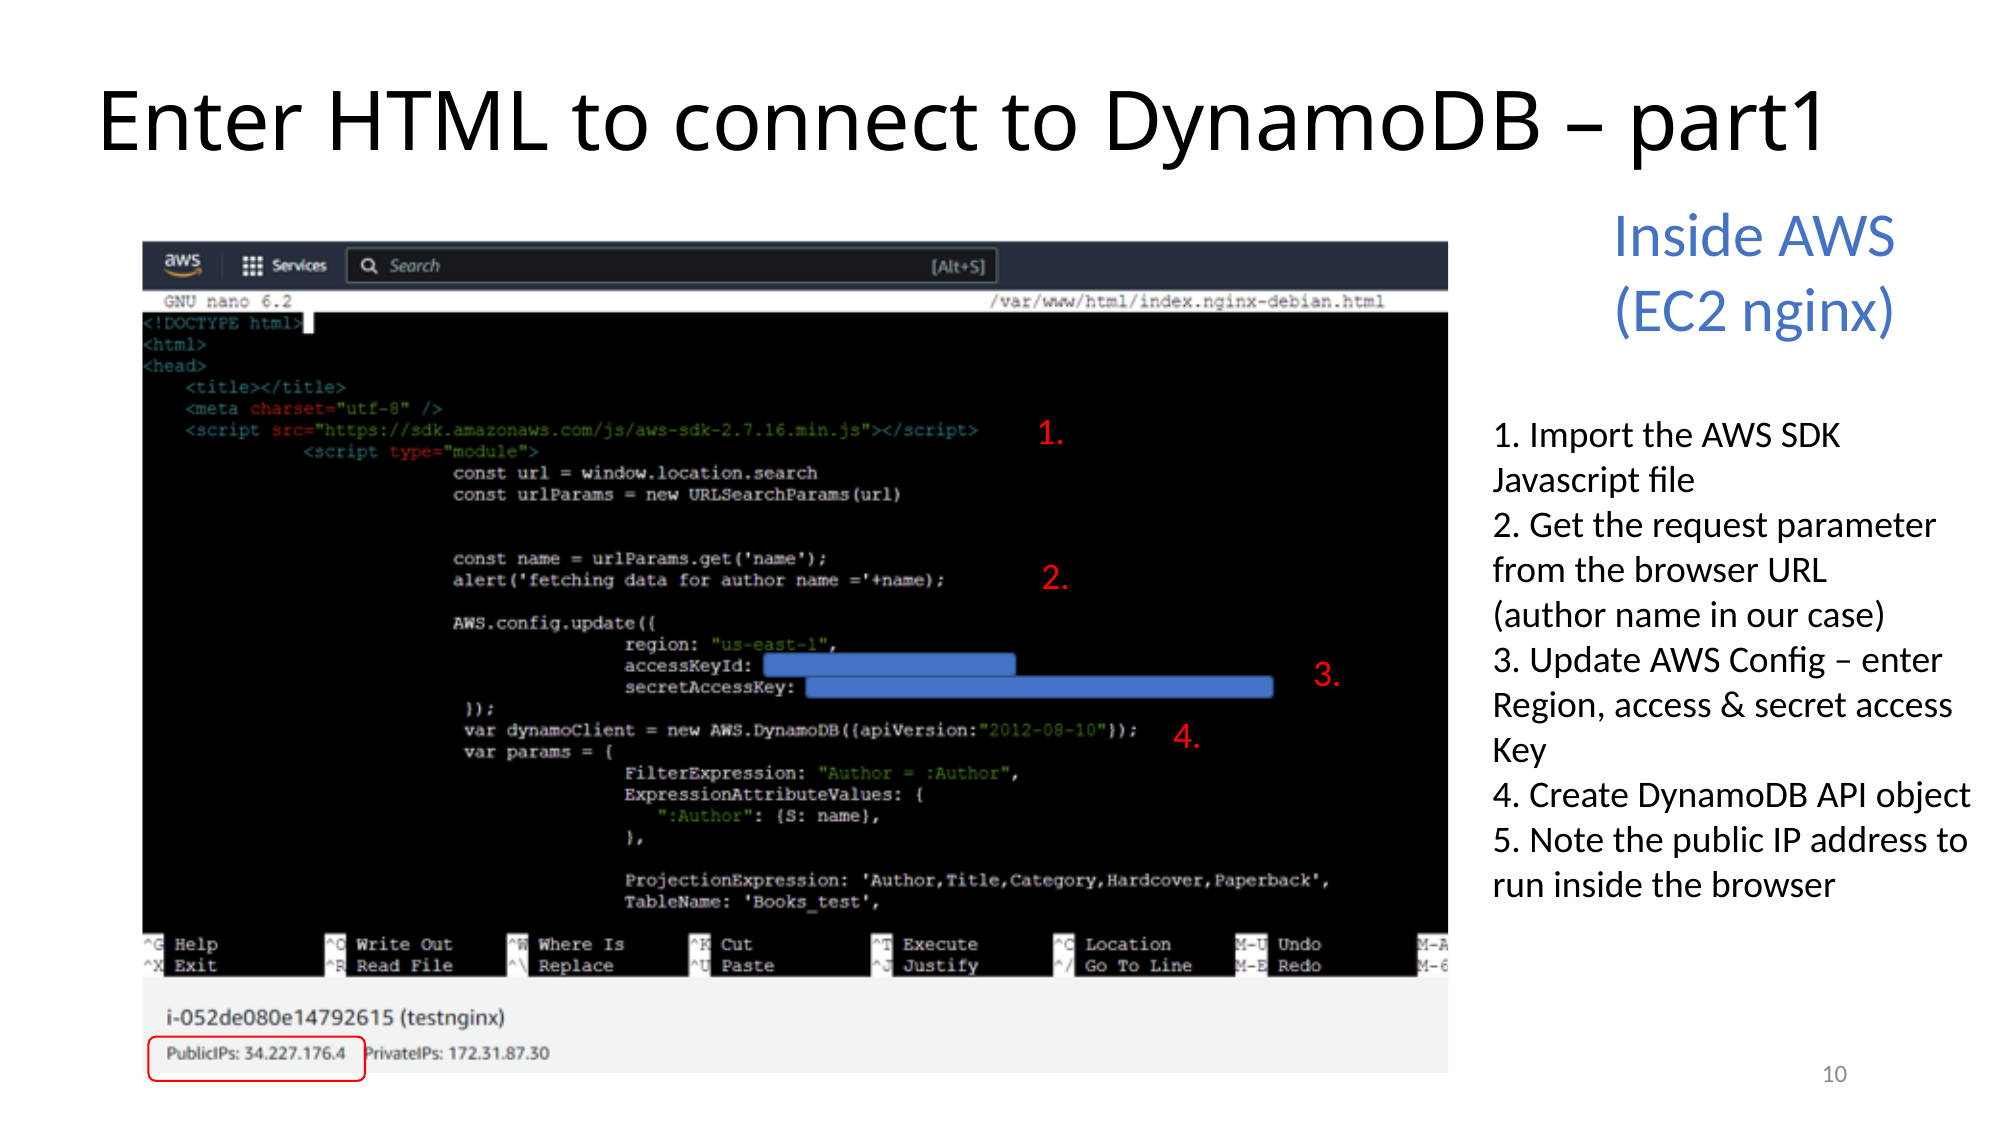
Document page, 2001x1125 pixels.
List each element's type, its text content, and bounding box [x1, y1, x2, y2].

title Enter HTML to connect to DynamoDB – part1 [69, 59, 1863, 187]
text_box [147, 1073, 367, 1082]
slide_number 10 [1412, 1042, 1863, 1103]
text_box Inside AWS (EC2 nginx) [1598, 186, 1912, 352]
text_box 1. Import the AWS SDK Javascript file 2. Get the request parameter from the browser URL (author name in our case) 3. Update AWS Config – enter Region, access & secret access Key 4. Create DynamoDB API object 5. Note the public IP address to run inside the browser [1477, 402, 1987, 913]
picture [137, 234, 1449, 1073]
